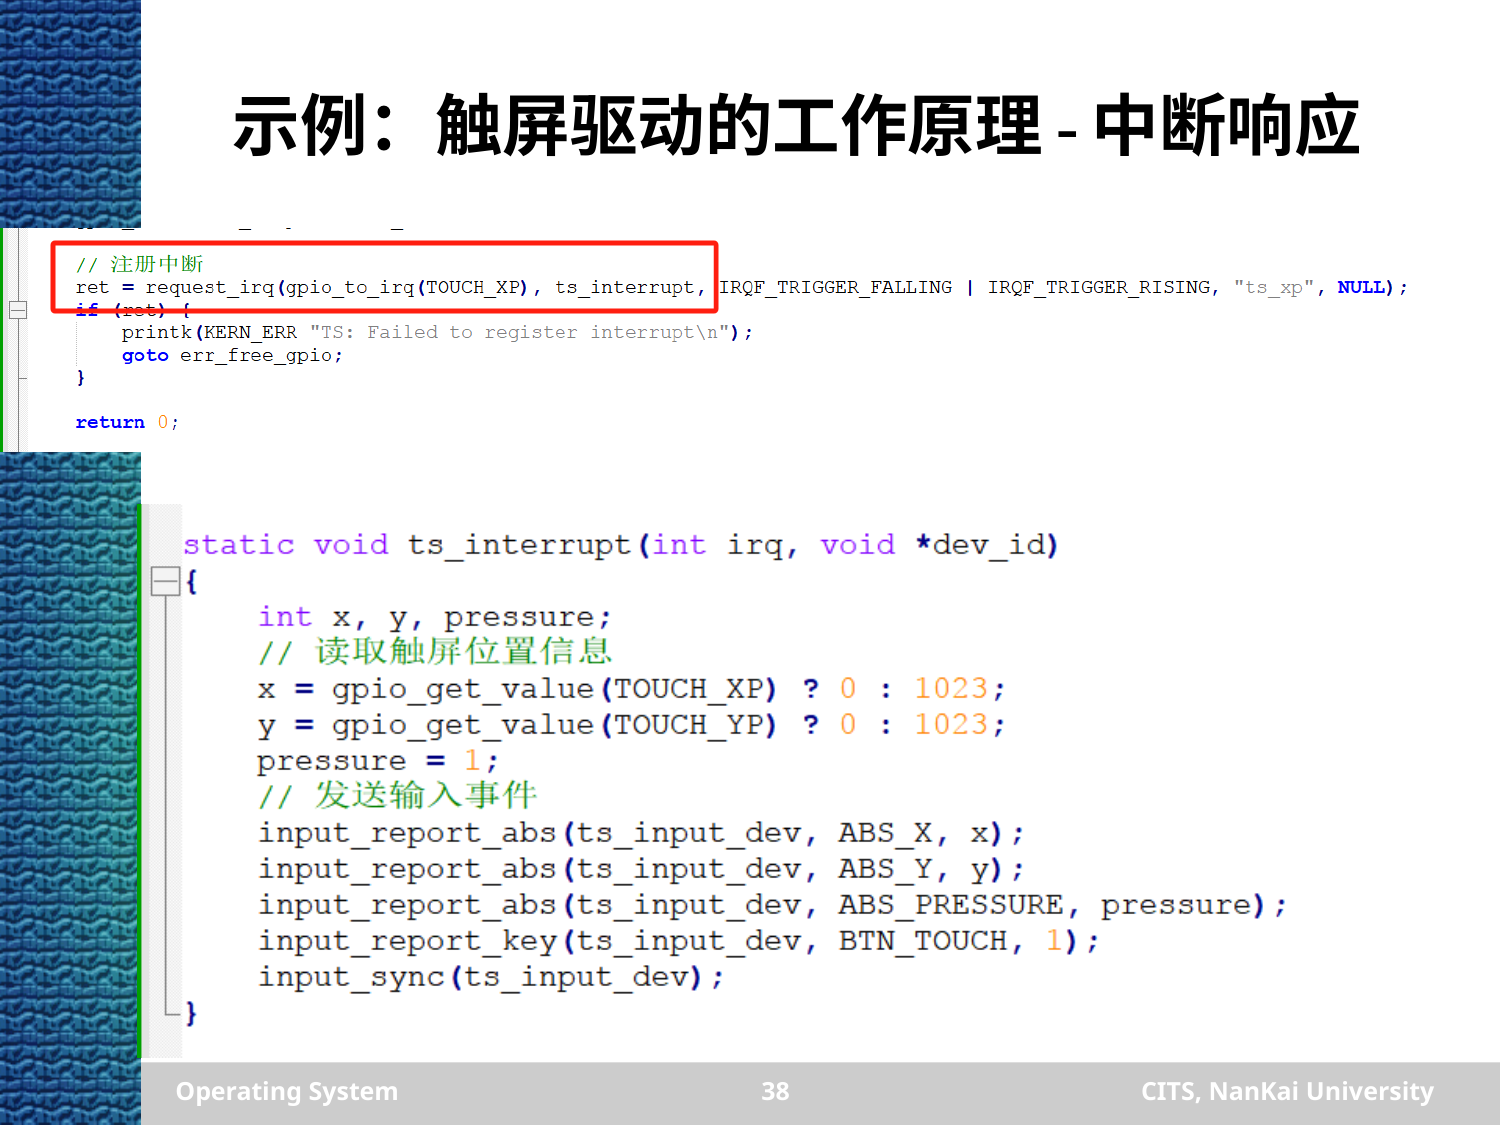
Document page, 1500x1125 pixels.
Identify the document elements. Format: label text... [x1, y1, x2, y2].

title 示例：触屏驱动的工作原理-中断响应 [159, 50, 1436, 197]
slide_number Operating System [160, 1067, 574, 1118]
slide_number 38 [600, 1067, 951, 1118]
picture [0, 0, 1483, 1125]
footer CITS, NanKai University [974, 1067, 1451, 1118]
